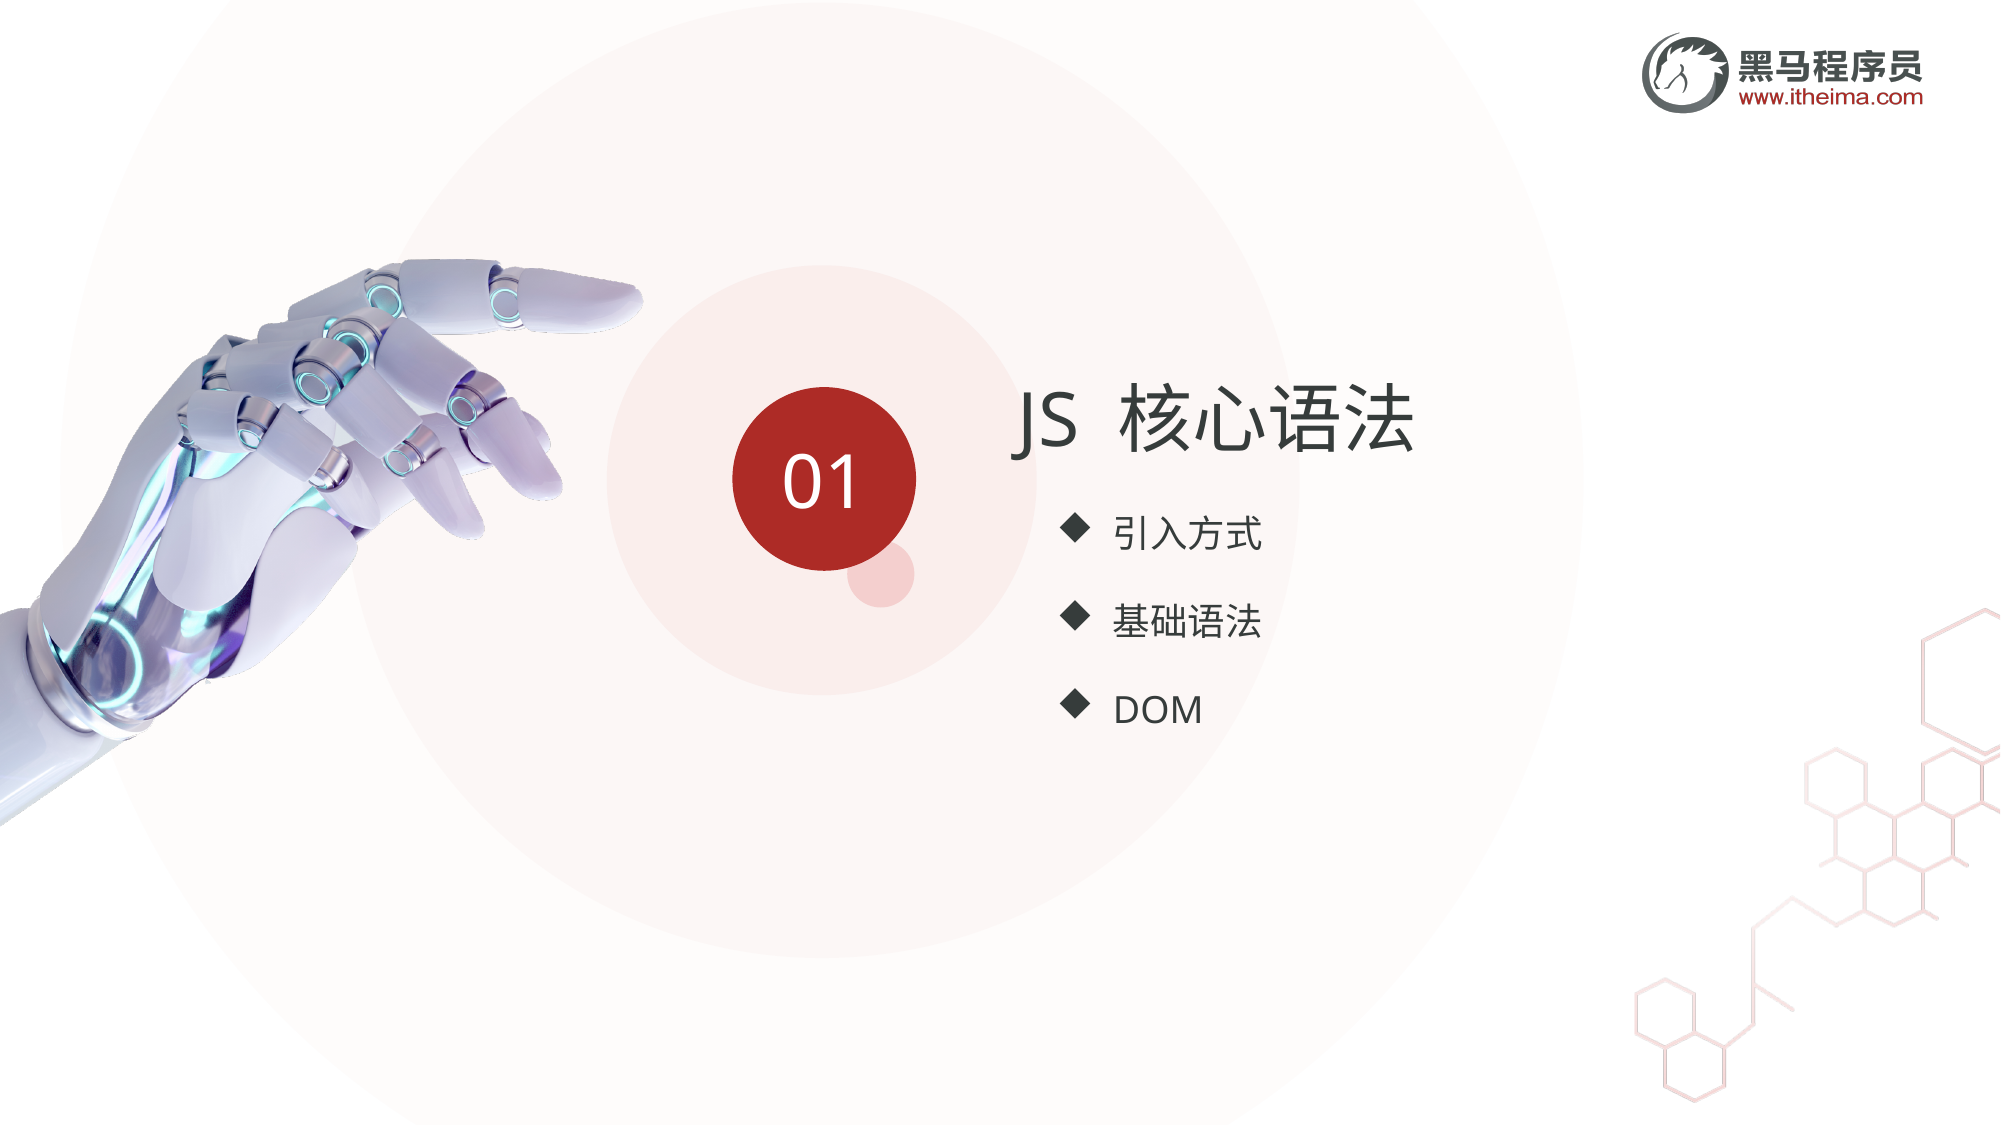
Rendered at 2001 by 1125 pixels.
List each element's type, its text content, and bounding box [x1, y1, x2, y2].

picture [0, 37, 660, 977]
text_box PI = 3.5; [1635, 608, 1985, 1102]
title 实现表格隔行换色效果 [1635, 629, 1963, 1081]
list 引入方式 基础语法 DOM [1041, 479, 1764, 842]
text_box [1635, 651, 1941, 1060]
list JS 核心语法 [1003, 361, 1575, 472]
picture [1633, 24, 1937, 125]
list 01 [751, 439, 897, 519]
